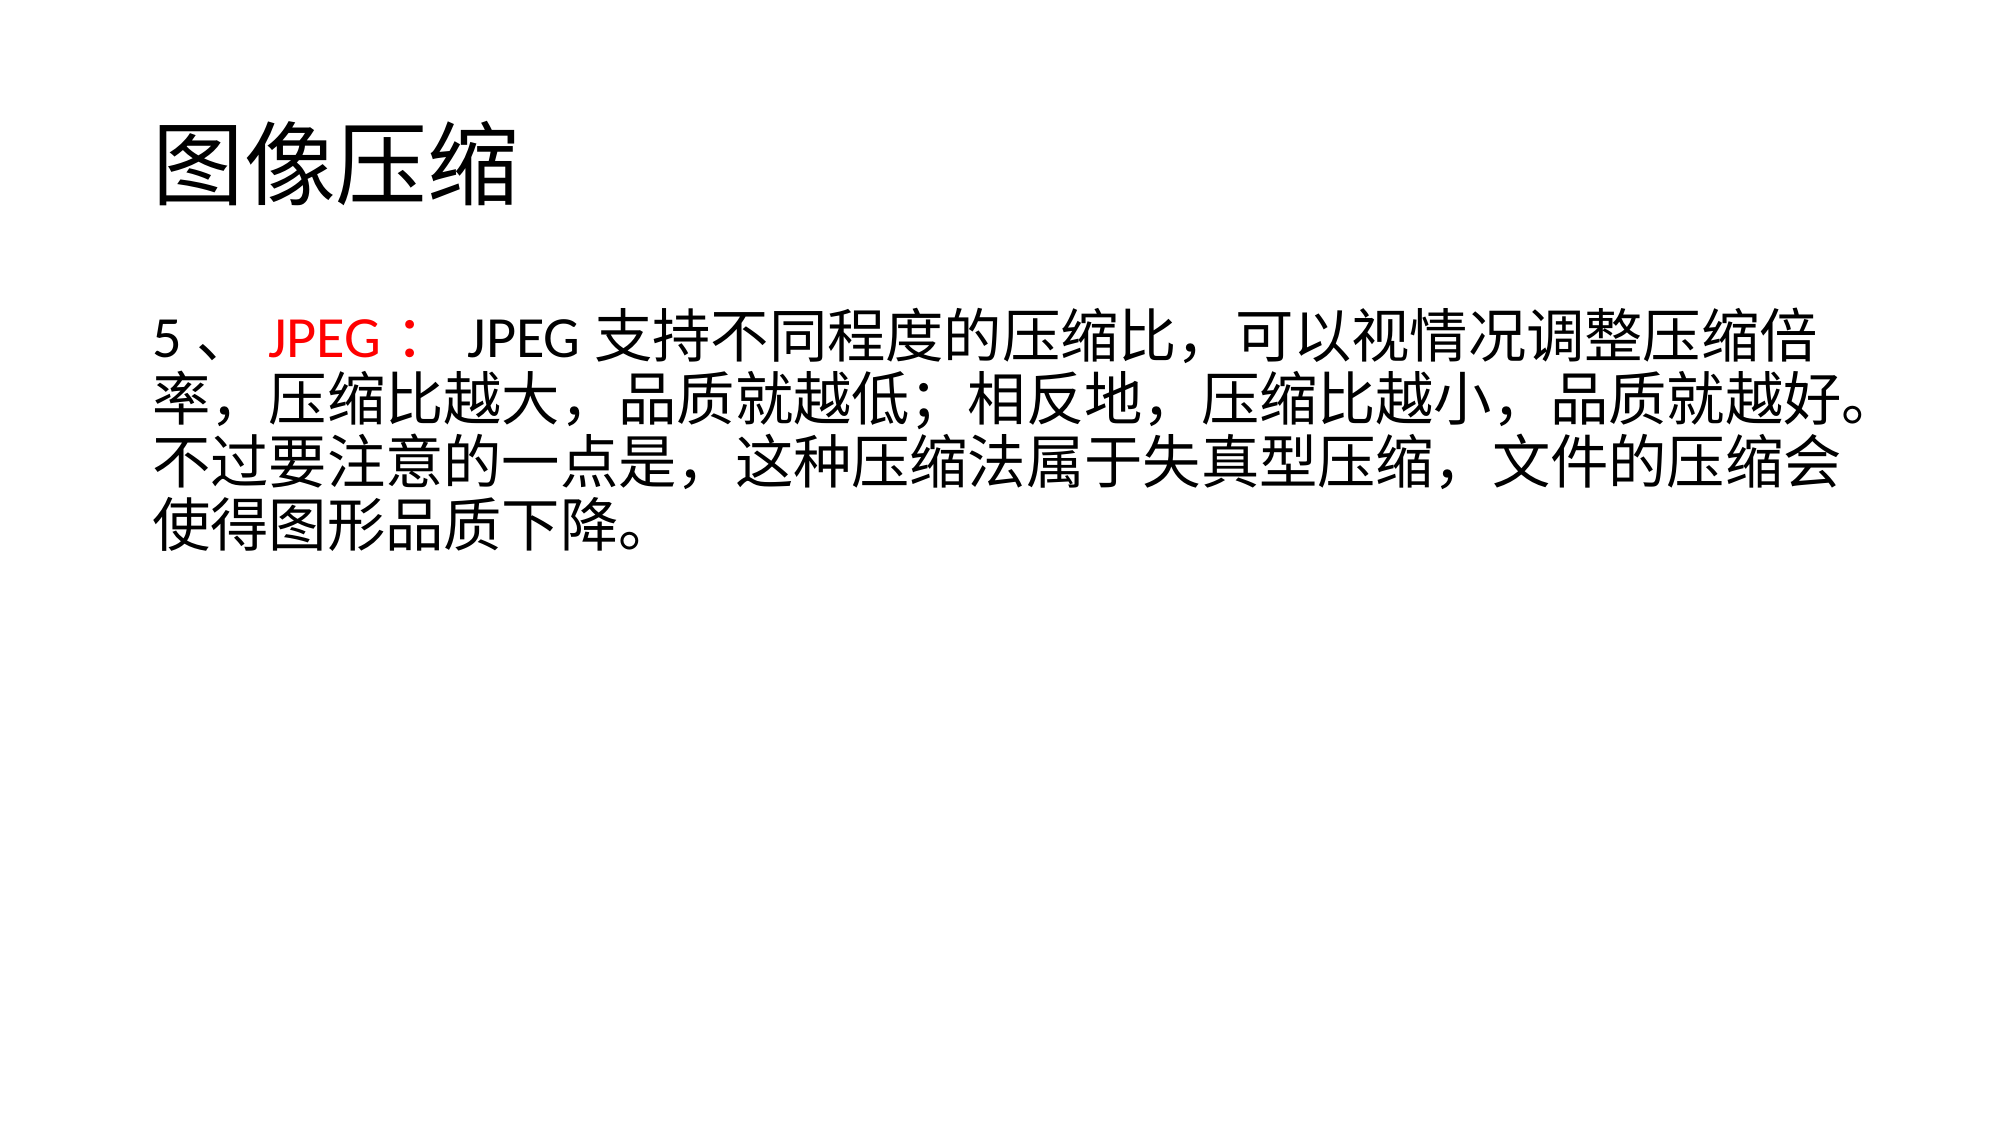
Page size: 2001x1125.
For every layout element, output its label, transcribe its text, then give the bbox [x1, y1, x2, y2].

title 图像压缩 [137, 59, 1863, 278]
list 5、JPEG：JPEG支持不同程度的压缩比，可以视情况调整压缩倍率，压缩比越大，品质就越低；相反地，压缩比越小，品质就越好。不过要注意的一点是，这种压缩法属于失真型压缩，文件的压缩会使得图形品质下降。 [137, 299, 1863, 1014]
